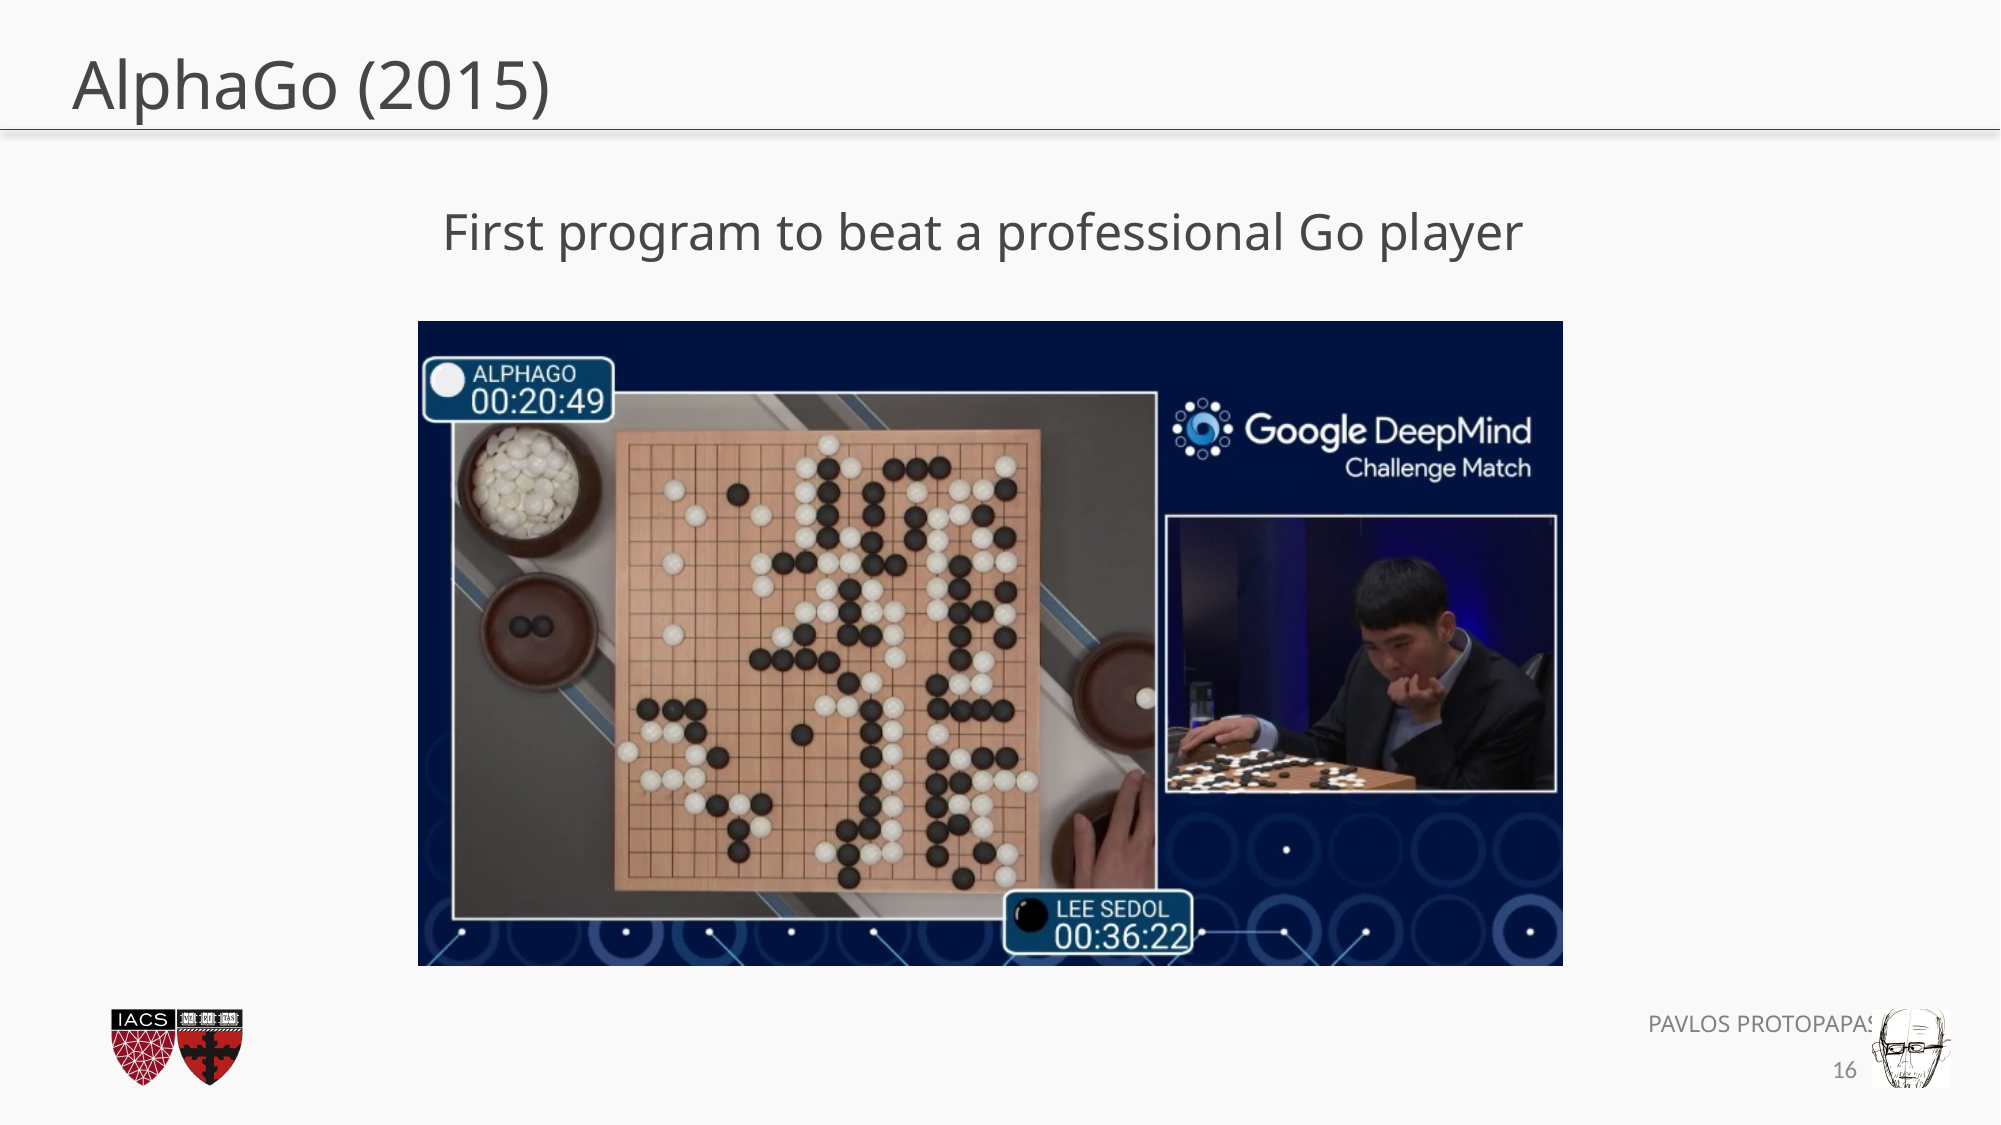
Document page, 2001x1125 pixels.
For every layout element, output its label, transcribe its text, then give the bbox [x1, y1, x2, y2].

picture [1872, 1009, 1951, 1088]
slide_number 16 [1405, 1038, 1873, 1099]
picture [418, 321, 1564, 967]
picture [109, 1009, 243, 1086]
title AlphaGo (2015) [57, 35, 1943, 162]
list First program to beat a professional Go player [136, 193, 1831, 540]
